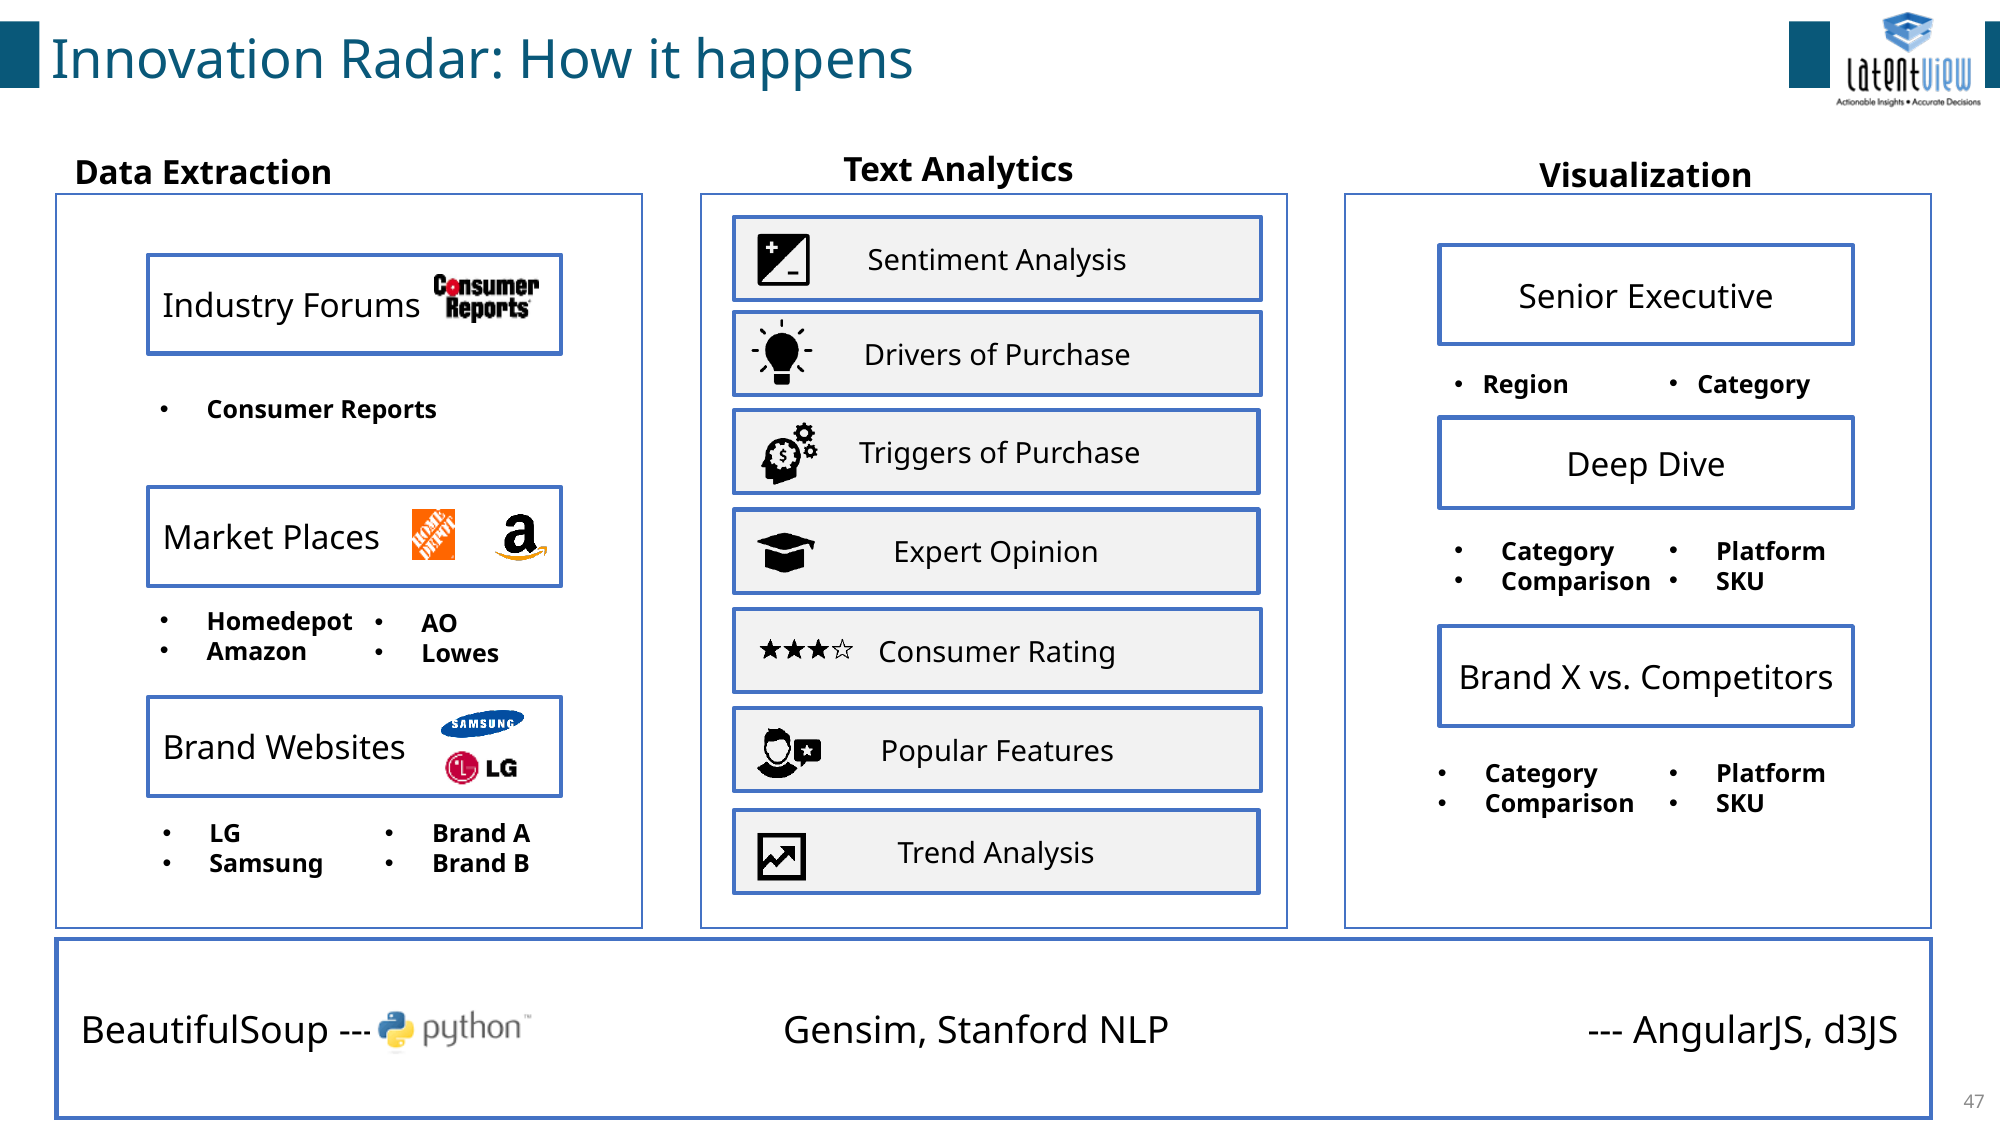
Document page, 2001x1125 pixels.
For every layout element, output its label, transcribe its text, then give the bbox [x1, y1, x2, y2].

picture [751, 421, 826, 486]
picture [491, 507, 551, 568]
text_box Platform SKU [1654, 527, 1853, 603]
picture [370, 946, 537, 1113]
text_box Brand A Brand B [370, 810, 562, 885]
title Innovation Radar: How it happens [39, 12, 1789, 101]
text_box Triggers of Purchase [733, 410, 1259, 494]
picture [744, 226, 819, 288]
picture [403, 664, 561, 786]
picture [1829, 8, 1985, 110]
picture [737, 315, 826, 388]
text_box Platform SKU [1654, 750, 1853, 826]
text_box Deep Dive [1439, 417, 1853, 508]
picture [433, 274, 539, 323]
text_box Category [1654, 361, 1853, 436]
text_box [700, 193, 1288, 929]
text_box Market Places [147, 487, 562, 587]
text_box LG Samsung [147, 810, 370, 885]
text_box Text Analytics [687, 140, 1239, 196]
text_box Region [1439, 361, 1639, 406]
text_box [55, 193, 643, 929]
text_box Drivers of Purchase [733, 311, 1262, 396]
text_box Consumer Reports [144, 386, 551, 432]
text_box AO Lowes [359, 599, 572, 675]
text_box Senior Executive [1439, 245, 1853, 345]
text_box Visualization [1489, 146, 1803, 193]
text_box Category Comparison [1439, 527, 1654, 603]
picture [751, 724, 826, 782]
slide_number 47 [1550, 1083, 2000, 1123]
text_box Industry Forums [147, 254, 562, 354]
picture [412, 509, 455, 560]
text_box [1344, 193, 1932, 929]
text_box Brand X vs. Competitors [1439, 626, 1853, 726]
text_box Data Extraction [47, 144, 360, 199]
text_box Brand Websites [147, 696, 562, 796]
text_box Sentiment Analysis [733, 216, 1262, 300]
text_box Consumer Rating [733, 608, 1262, 693]
text_box Category Comparison [1423, 750, 1654, 826]
text_box BeautifulSoup --- Gensim, Stanford NLP --- AngularJS, d3JS [55, 938, 1932, 1119]
picture [748, 620, 854, 691]
text_box Trend Analysis [733, 810, 1259, 894]
text_box Homedepot Amazon [144, 597, 371, 673]
picture [744, 830, 819, 884]
text_box Expert Opinion [733, 509, 1259, 593]
text_box Popular Features [733, 708, 1262, 792]
picture [748, 527, 823, 575]
